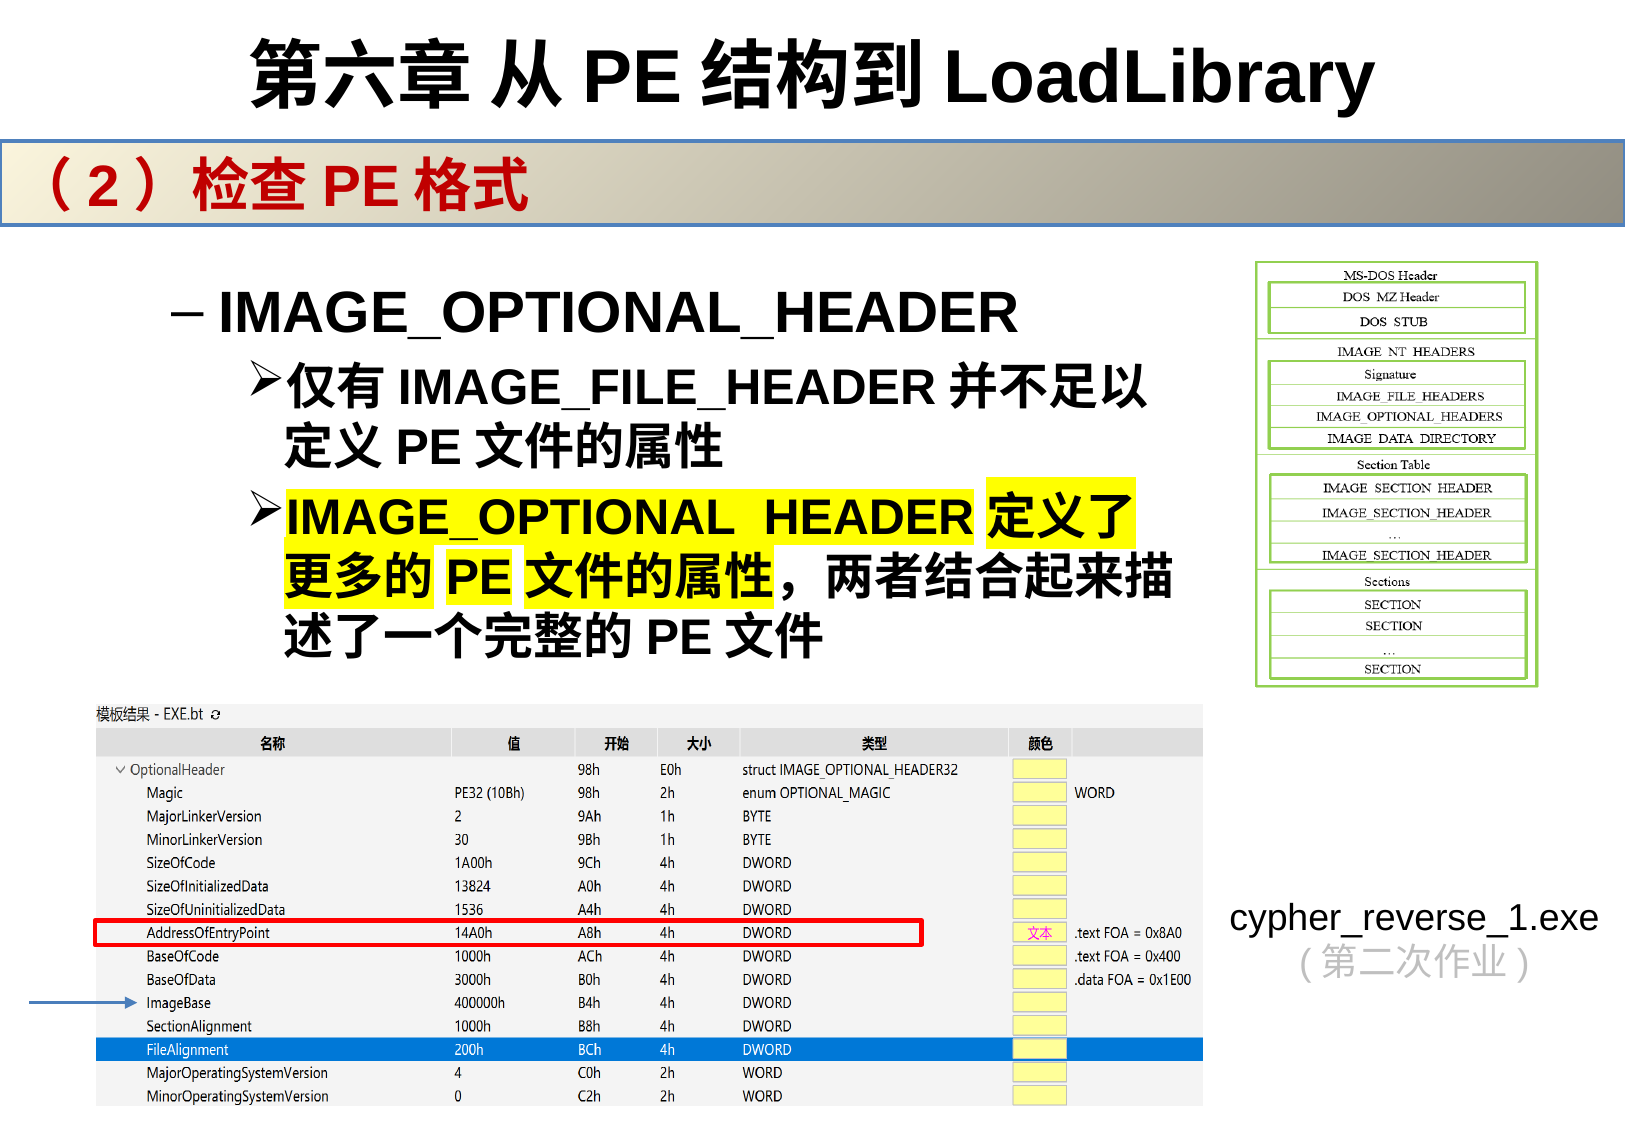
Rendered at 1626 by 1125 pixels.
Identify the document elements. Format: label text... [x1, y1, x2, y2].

picture [95, 703, 1203, 1107]
picture [1225, 239, 1581, 693]
text_box cypher_reverse_1.exe (第二次作业) [1214, 885, 1615, 991]
text_box （2）检查PE格式 [0, 139, 1625, 227]
title 第六章 从PE结构到LoadLibrary [81, 19, 1544, 126]
list IMAGE_OPTIONAL_HEADER 仅有IMAGE_FILE_HEADER并不足以定义PE文件的属性 IMAGE_OPTIONAL_HEADER定义了更多的PE文件的属性，两者结合起来描述了一个完整的PE文件 [81, 267, 1191, 882]
